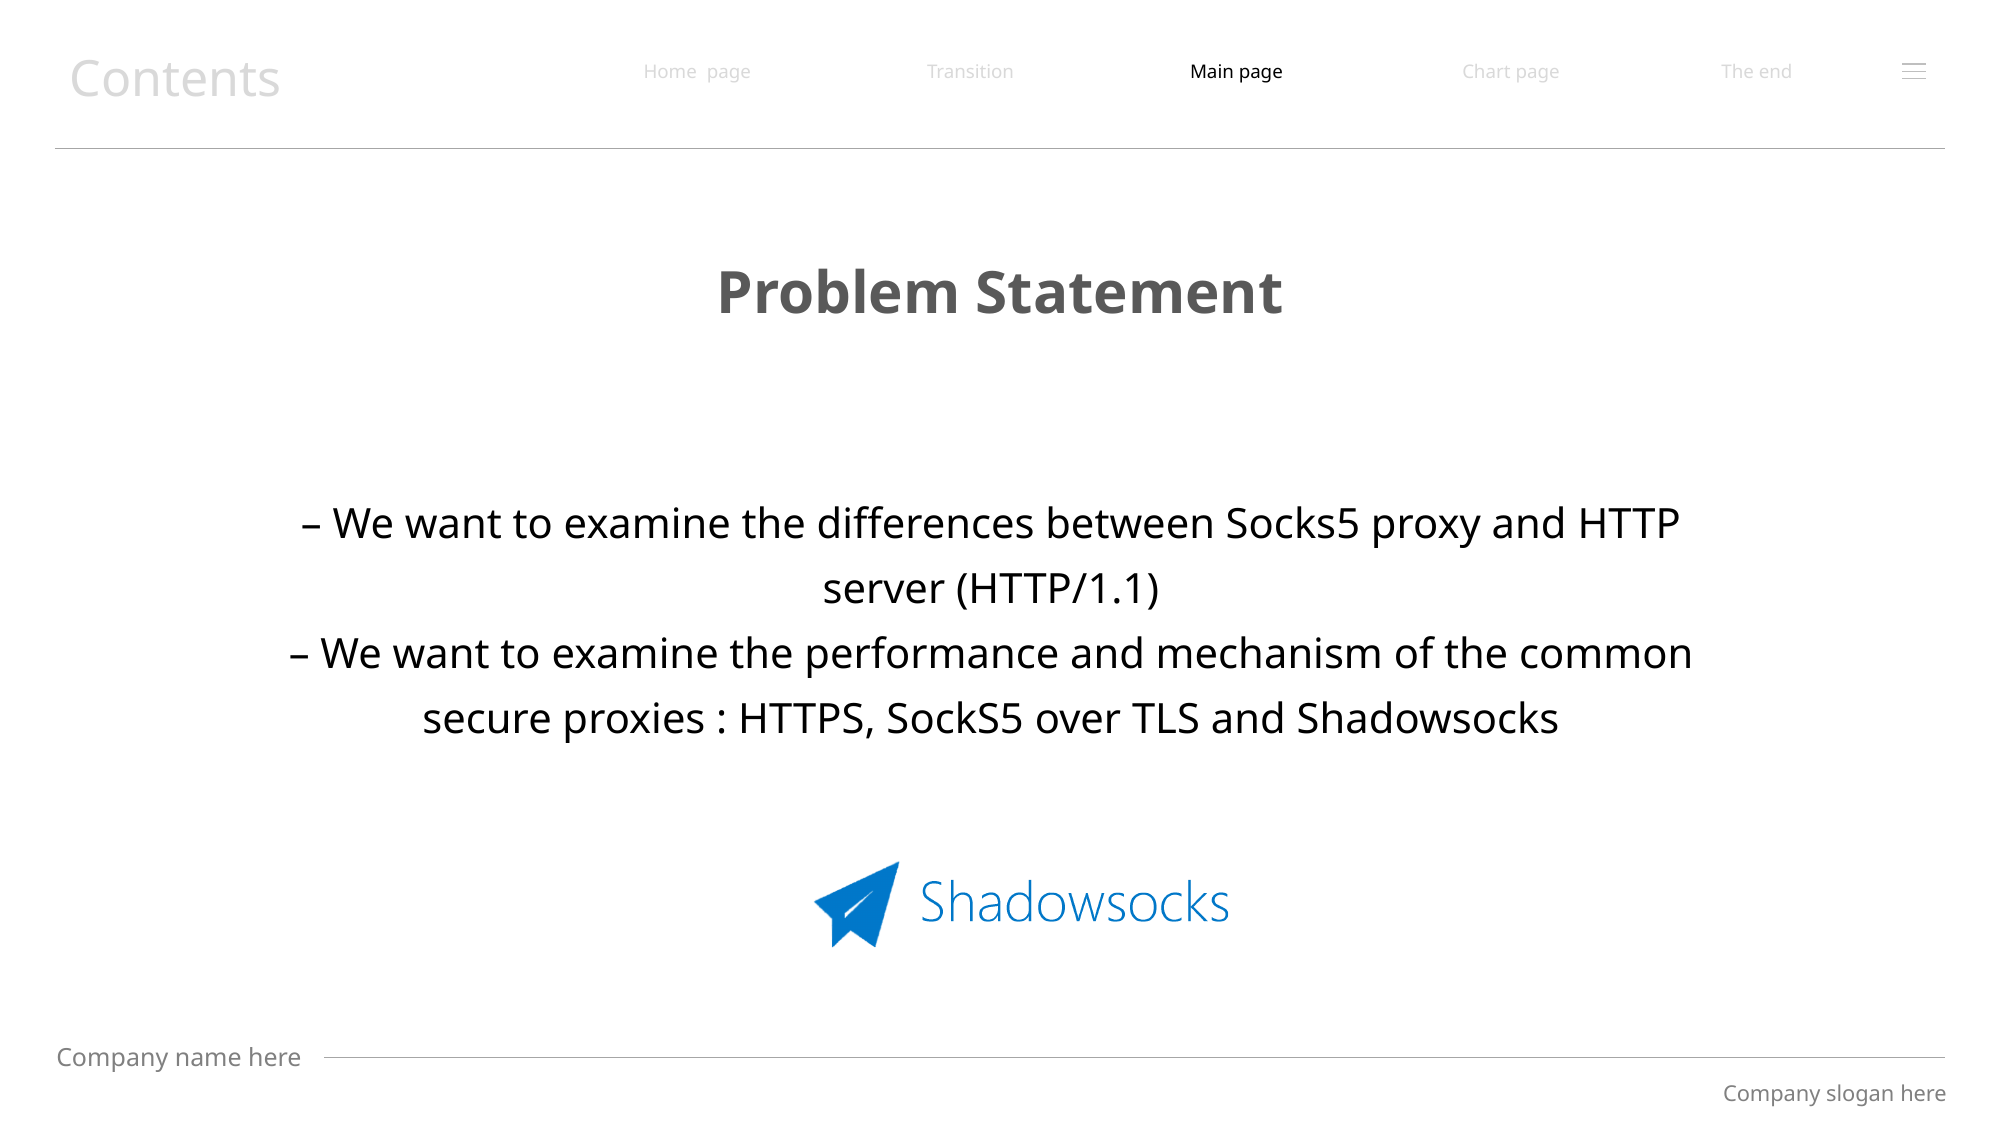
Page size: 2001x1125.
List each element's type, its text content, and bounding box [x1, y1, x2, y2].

picture [742, 834, 1312, 977]
text_box Problem Statement [269, 227, 1731, 398]
text_box – We want to examine the differences between Socks5 proxy and HTTP server (HTTP/1.1) – We want to examine the performance and mechanism of the common secure proxies : HTTPS, SockS5 over TLS and Shadowsocks [260, 473, 1722, 749]
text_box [41, 1034, 1962, 1114]
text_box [54, 38, 1945, 149]
